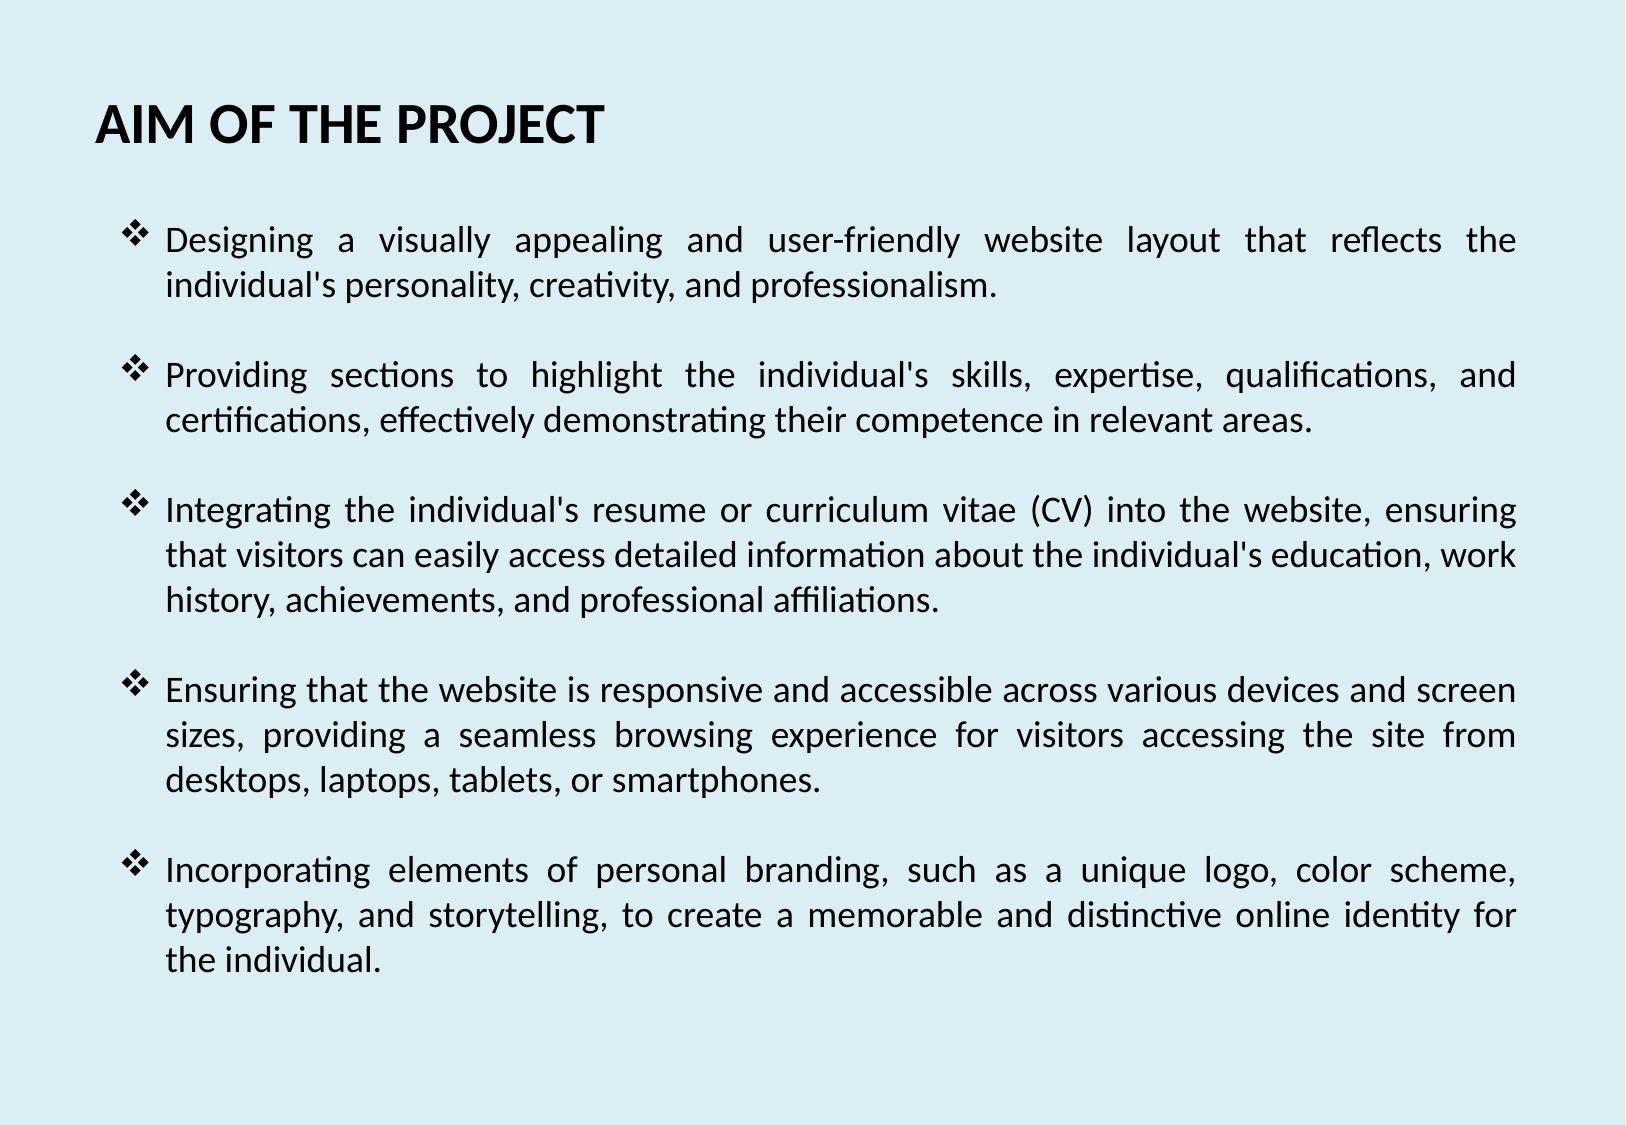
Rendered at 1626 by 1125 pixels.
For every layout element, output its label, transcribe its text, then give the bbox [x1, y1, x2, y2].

text_box AIM OF THE PROJECT [80, 78, 1451, 163]
text_box Designing a visually appealing and user-friendly website layout that reflects the individual's personality, creativity, and professionalism. Providing sections to highlight the individual's skills, expertise, qualifications, and certifications, effectively demonstrating their competence in relevant areas. Integrating the individual's resume or curriculum vitae (CV) into the website, ensuring that visitors can easily access detailed information about the individual's education, work history, achievements, and professional affiliations. Ensuring that the website is responsive and accessible across various devices and screen sizes, providing a seamless browsing experience for visitors accessing the site from desktops, laptops, tablets, or smartphones. Incorporating elements of personal branding, such as a unique logo, color scheme, typography, and storytelling, to create a memorable and distinctive online identity for the individual. [103, 208, 1534, 1123]
